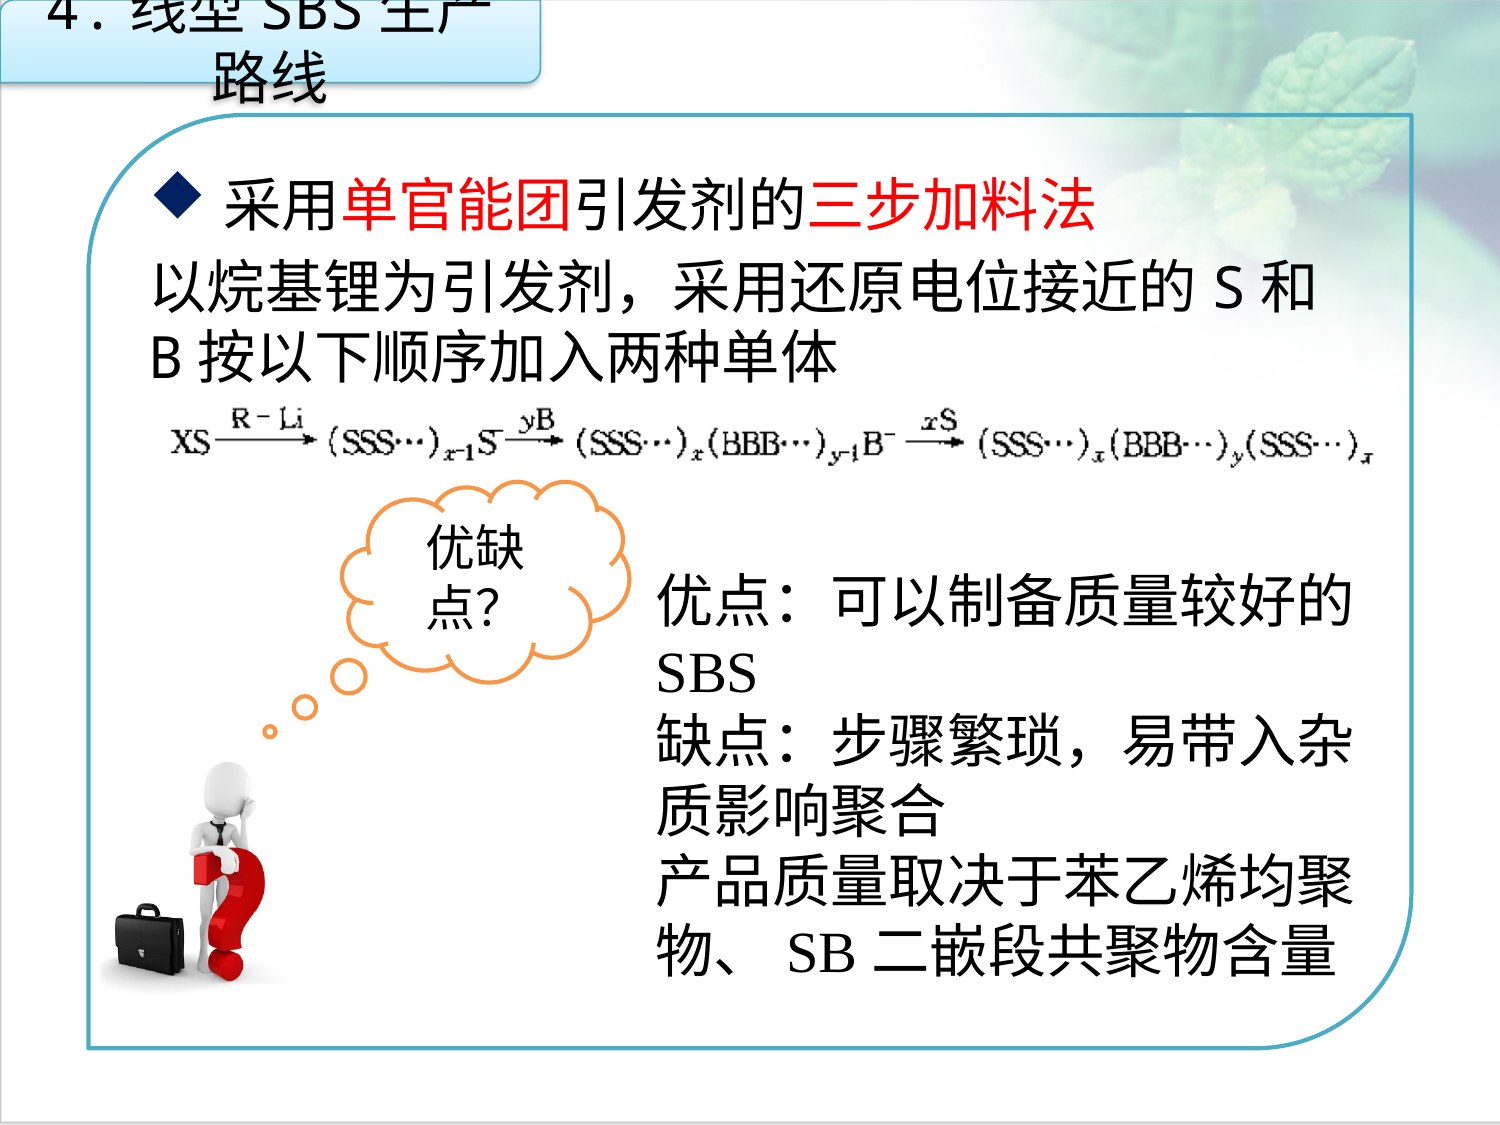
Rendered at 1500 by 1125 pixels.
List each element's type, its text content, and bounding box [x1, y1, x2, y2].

text_box 4.线型SBS生产路线 [0, 0, 542, 84]
text_box 优缺点？ [339, 479, 632, 685]
text_box 优缺点？ [330, 657, 368, 696]
text_box 采用单官能团引发剂的三步加料法 以烷基锂为引发剂，采用还原电位接近的S和B按以下顺序加入两种单体 [86, 112, 1414, 1051]
text_box 优点：可以制备质量较好的SBS 缺点：步骤繁琐，易带入杂质影响聚合 产品质量取决于苯乙烯均聚物、SB二嵌段共聚物含量 [641, 556, 1424, 992]
text_box 优缺点？ [262, 724, 278, 740]
text_box 优缺点？ [291, 694, 319, 721]
picture [0, 0, 1500, 1125]
